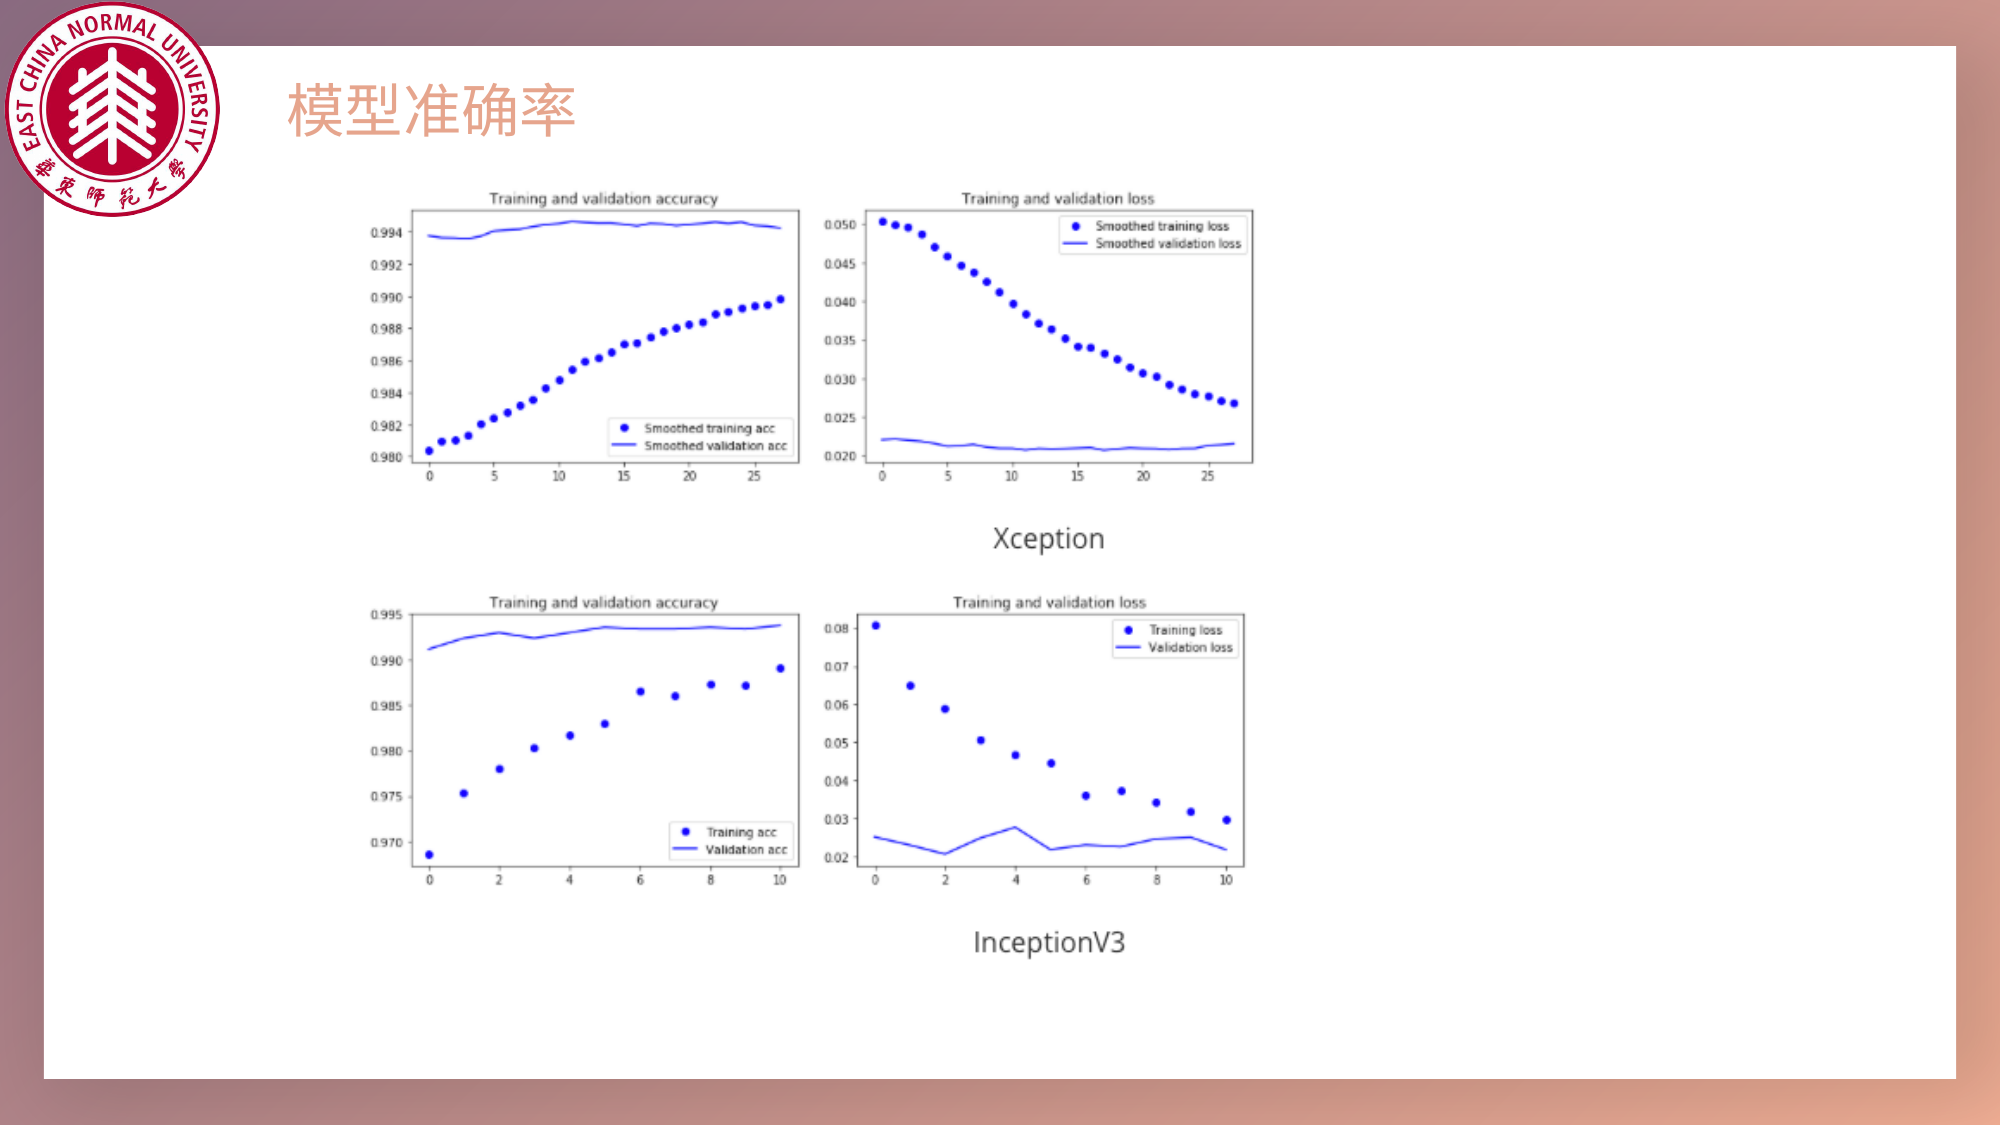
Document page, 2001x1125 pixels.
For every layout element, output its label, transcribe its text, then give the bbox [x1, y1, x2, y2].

text_box 模型准确率 [267, 66, 597, 150]
picture [0, 1, 221, 218]
picture [267, 150, 1440, 975]
text_box [43, 45, 1957, 1080]
